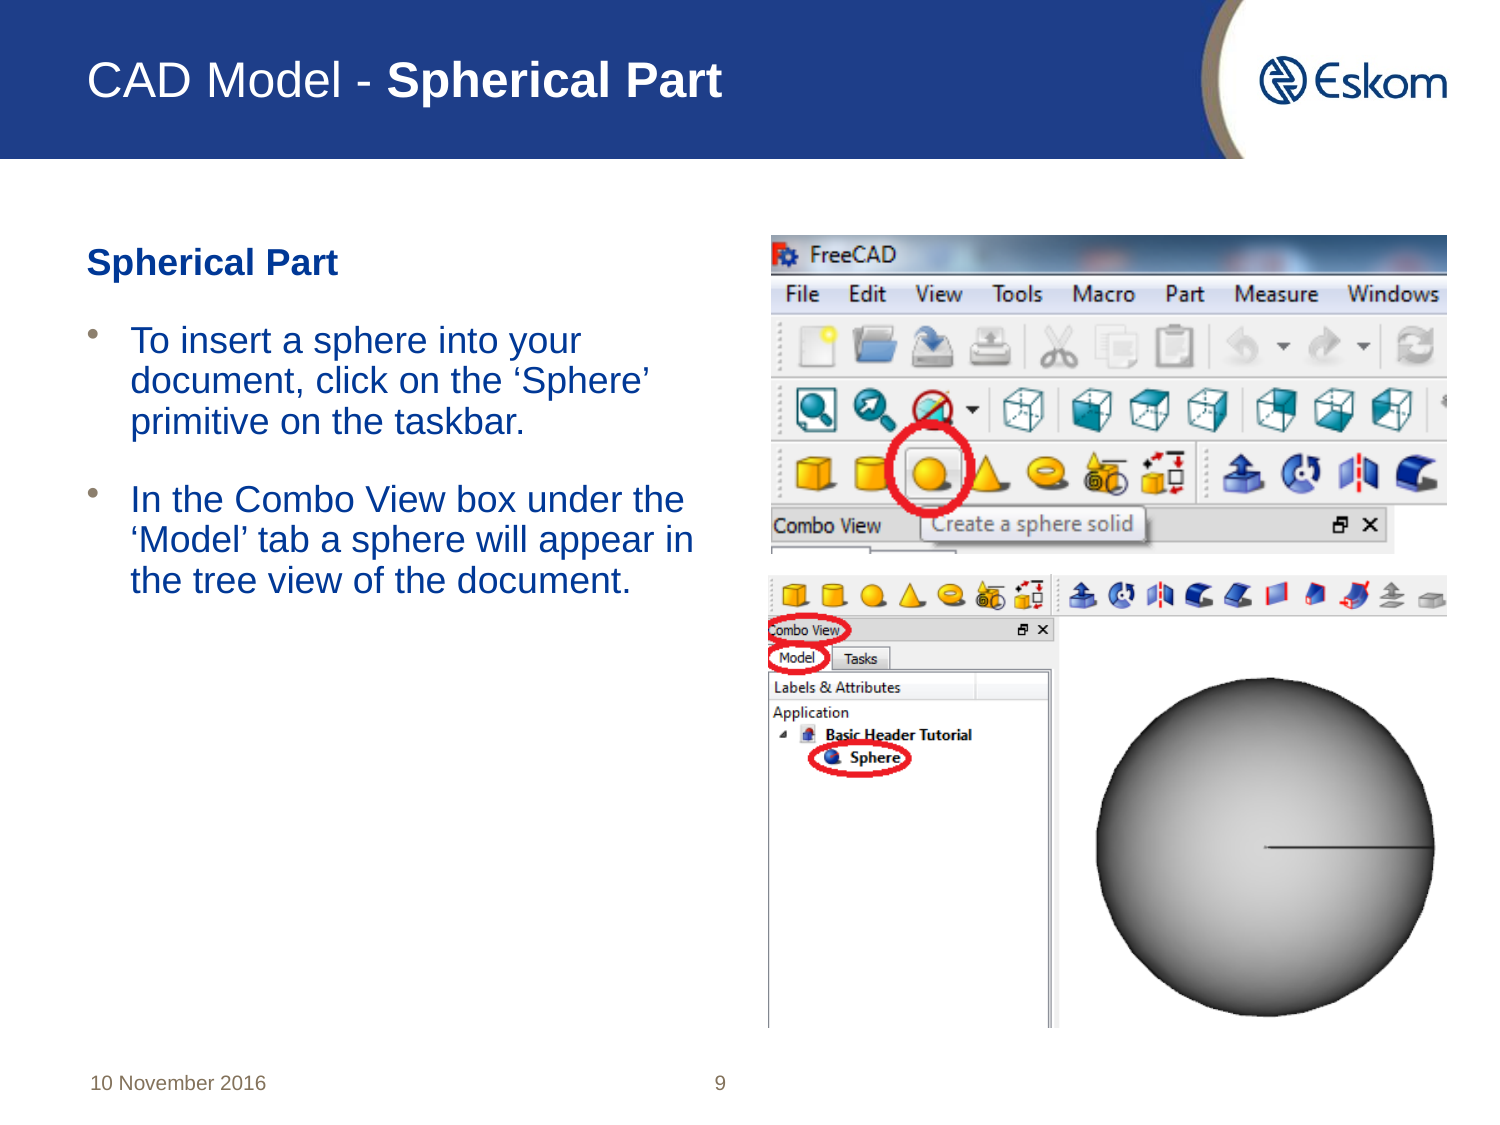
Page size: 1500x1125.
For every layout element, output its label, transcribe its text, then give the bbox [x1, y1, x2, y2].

list Spherical Part To insert a sphere into your document, click on the ‘Sphere’ primitive on the taskbar. In the Combo View box under the ‘Model’ tab a sphere will appear in the tree view of the document. [71, 235, 747, 1064]
picture [1257, 55, 1450, 105]
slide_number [75, 1058, 361, 1103]
picture [767, 573, 1447, 1028]
slide_number 9 [643, 1058, 798, 1103]
picture [0, 0, 1246, 159]
title CAD Model - Spherical Part [71, 27, 1142, 137]
picture [771, 235, 1447, 554]
